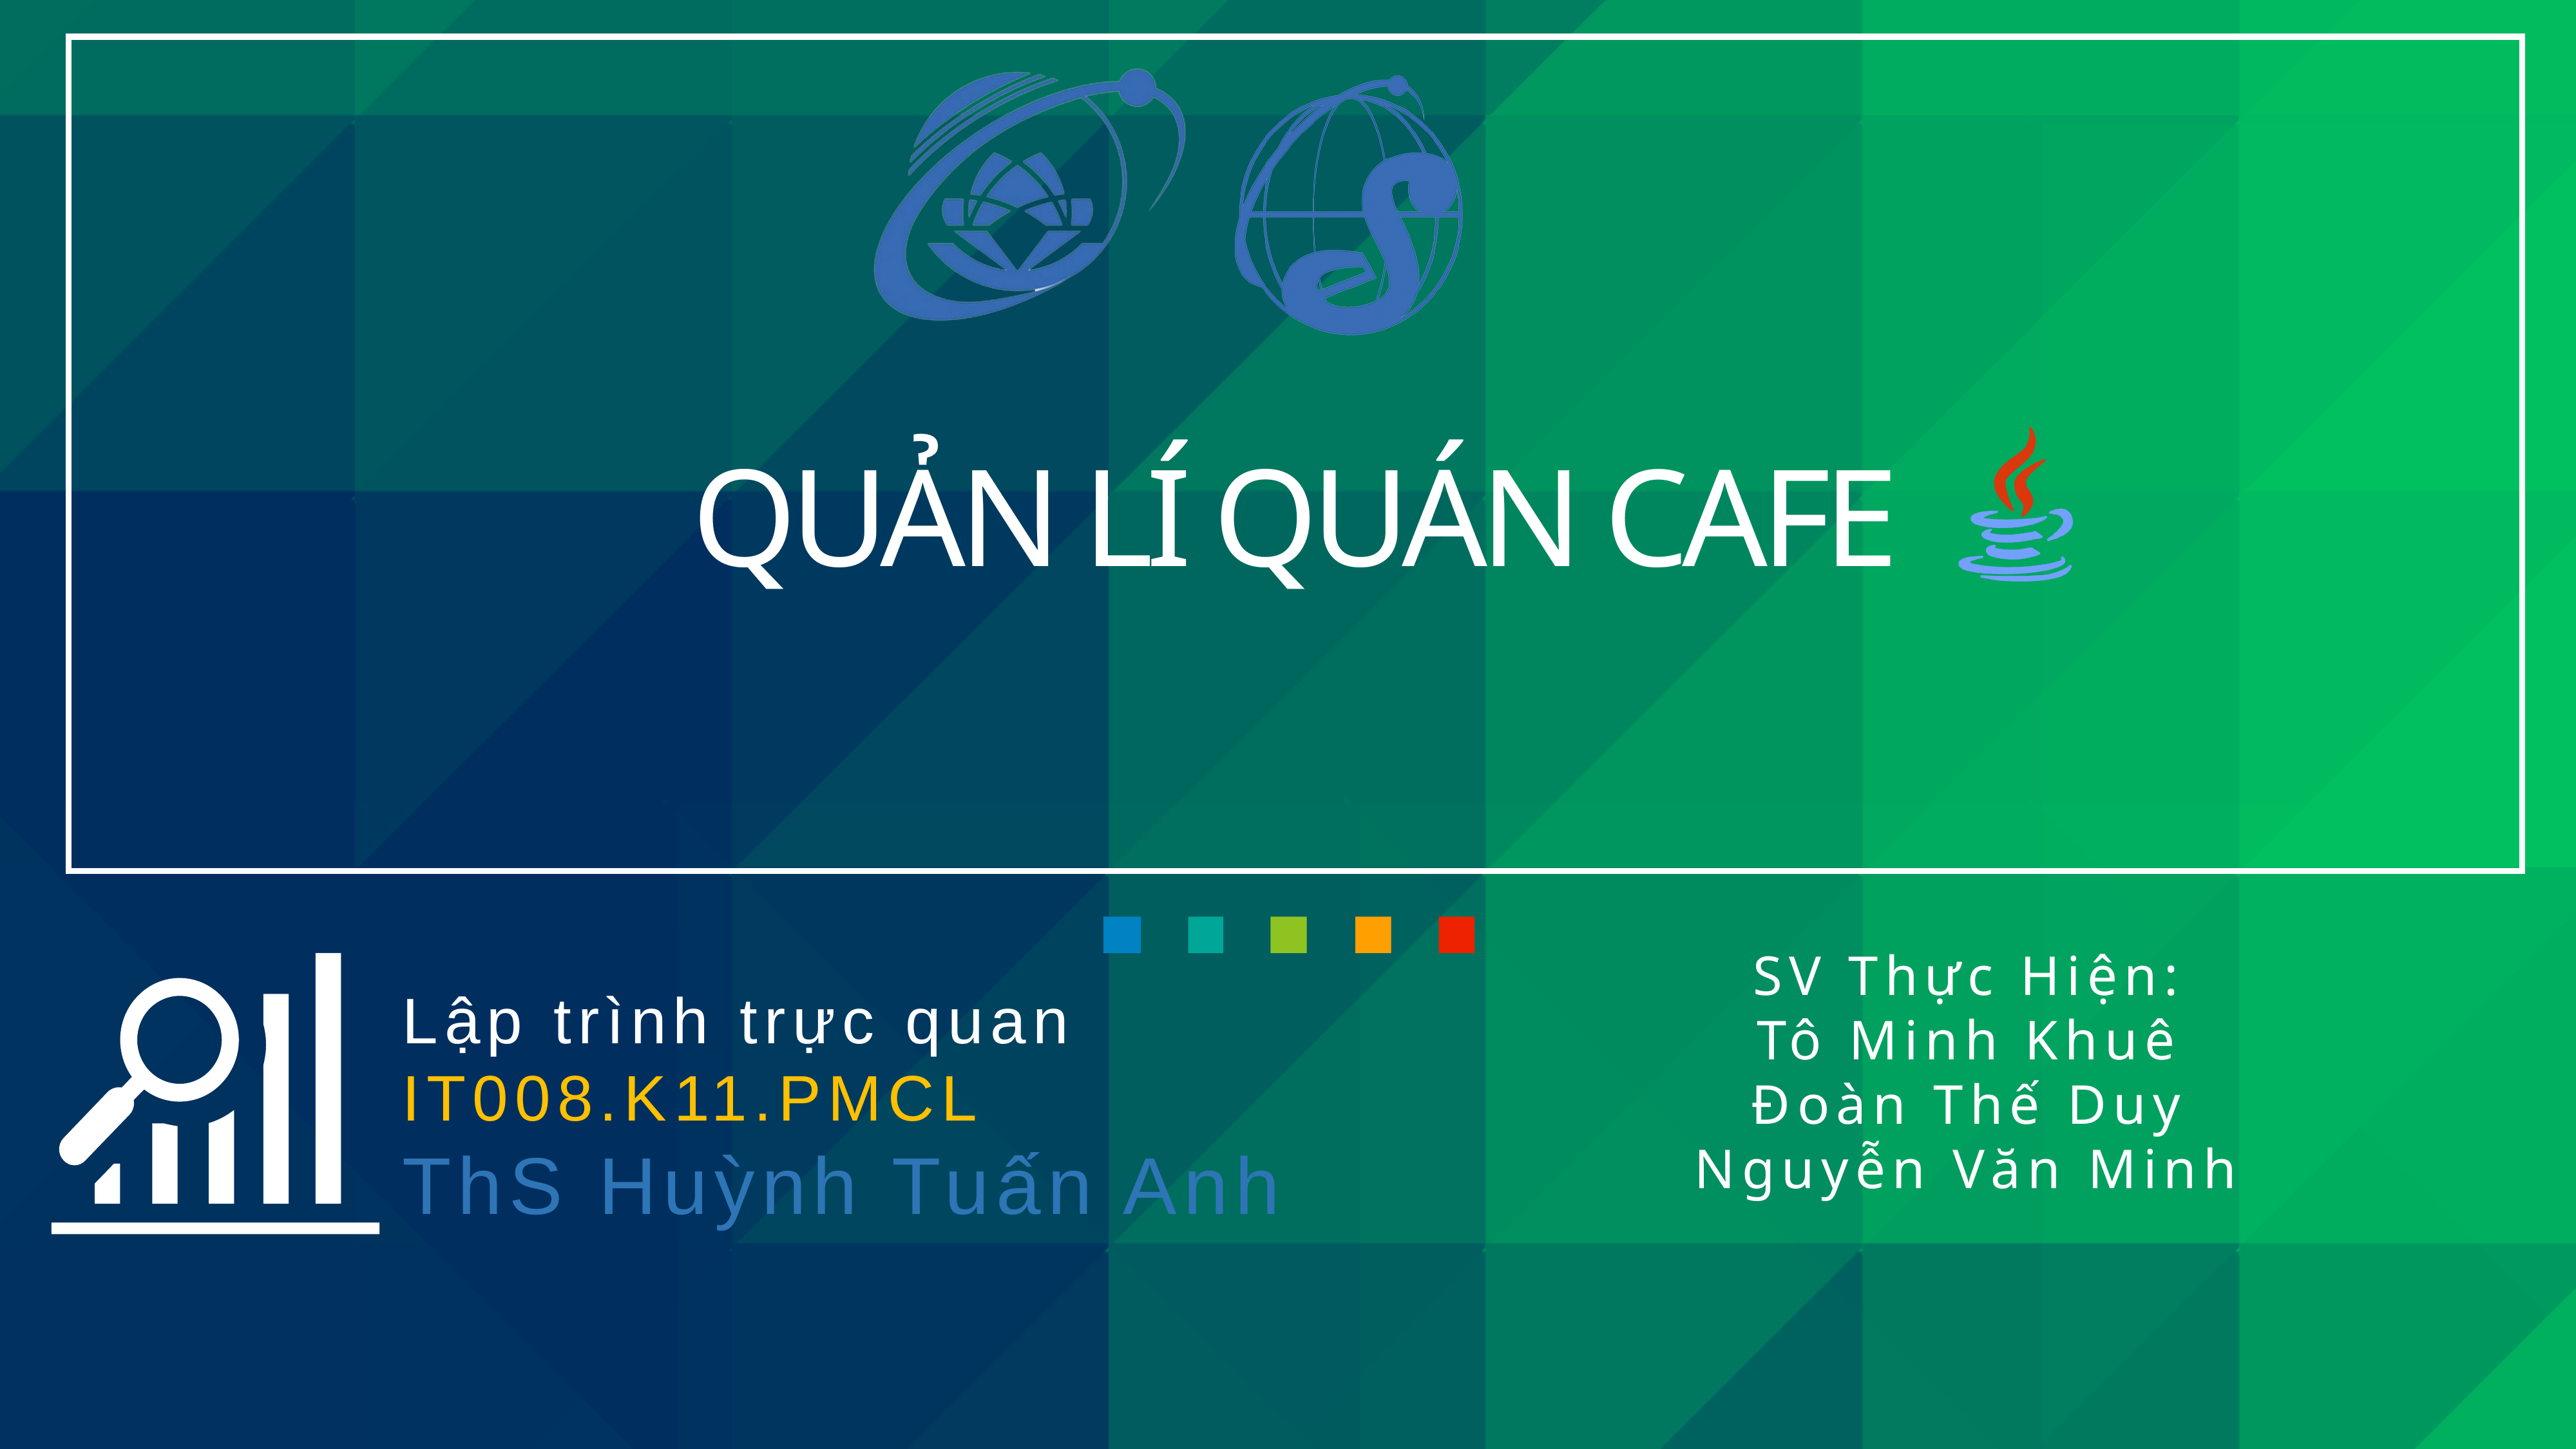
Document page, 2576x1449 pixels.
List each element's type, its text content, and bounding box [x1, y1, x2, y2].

text_box [0, 0, 2576, 1449]
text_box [51, 952, 380, 1235]
text_box QUẢN LÍ QUÁN CAFE [609, 428, 1982, 598]
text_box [1103, 916, 1475, 953]
picture [873, 68, 1188, 329]
text_box Lập trình trực quan IT008.K11.PMCL ThS Huỳnh Tuấn Anh [392, 974, 1521, 1313]
text_box [68, 36, 2523, 872]
text_box SV Thực Hiện: Tô Minh Khuê Đoàn Thế Duy Nguyễn Văn Minh [1505, 936, 2427, 1204]
picture [1193, 53, 1507, 368]
picture [1938, 427, 2093, 582]
